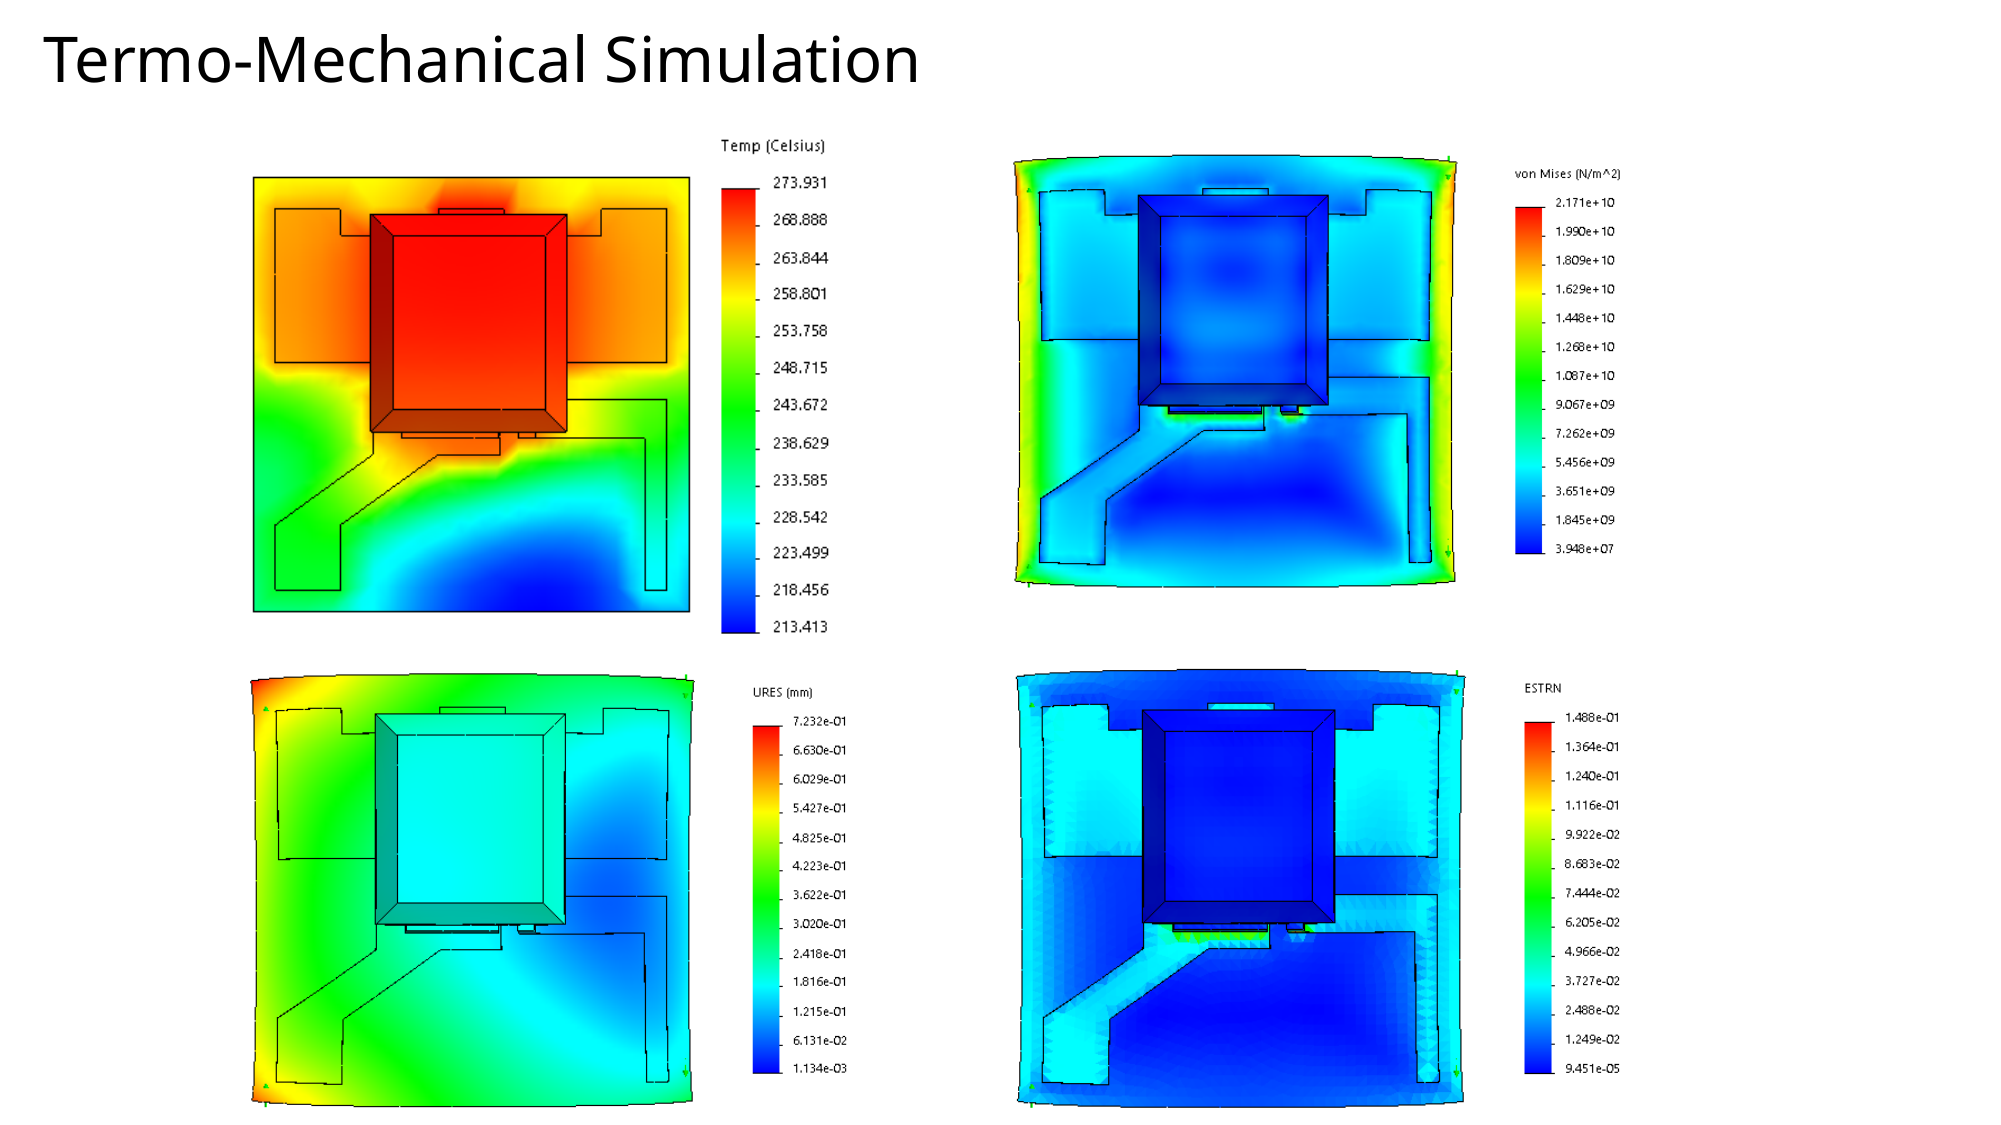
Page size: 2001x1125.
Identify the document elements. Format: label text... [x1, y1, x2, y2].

picture [999, 137, 1652, 603]
picture [999, 660, 1636, 1118]
picture [228, 130, 864, 1125]
text_box Termo-Mechanical Simulation [29, 20, 1163, 105]
